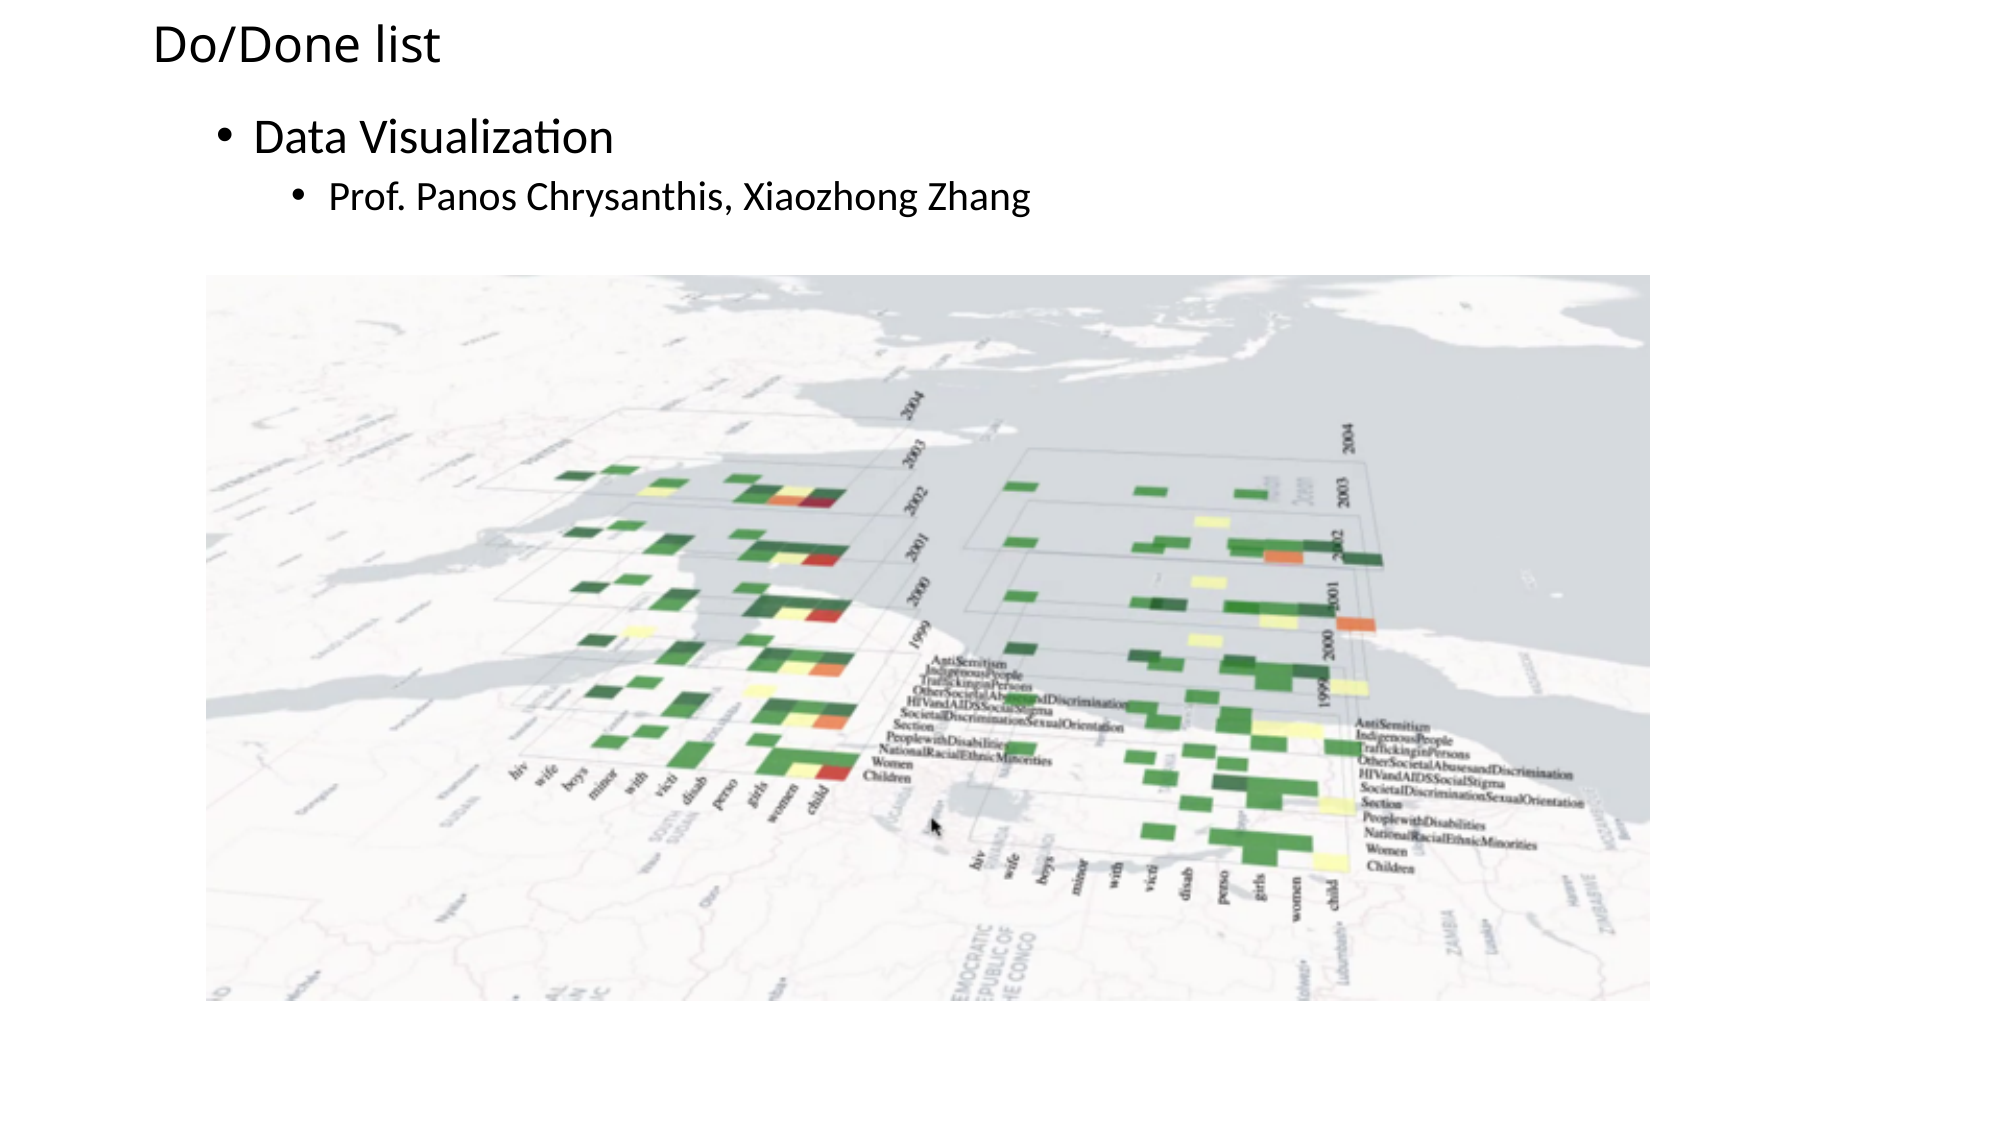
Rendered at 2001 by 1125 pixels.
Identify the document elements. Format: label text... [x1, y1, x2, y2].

picture [206, 275, 1650, 1001]
list Data Visualization Prof. Panos Chrysanthis, Xiaozhong Zhang [125, 102, 1851, 817]
title Do/Done list [137, 12, 1863, 81]
